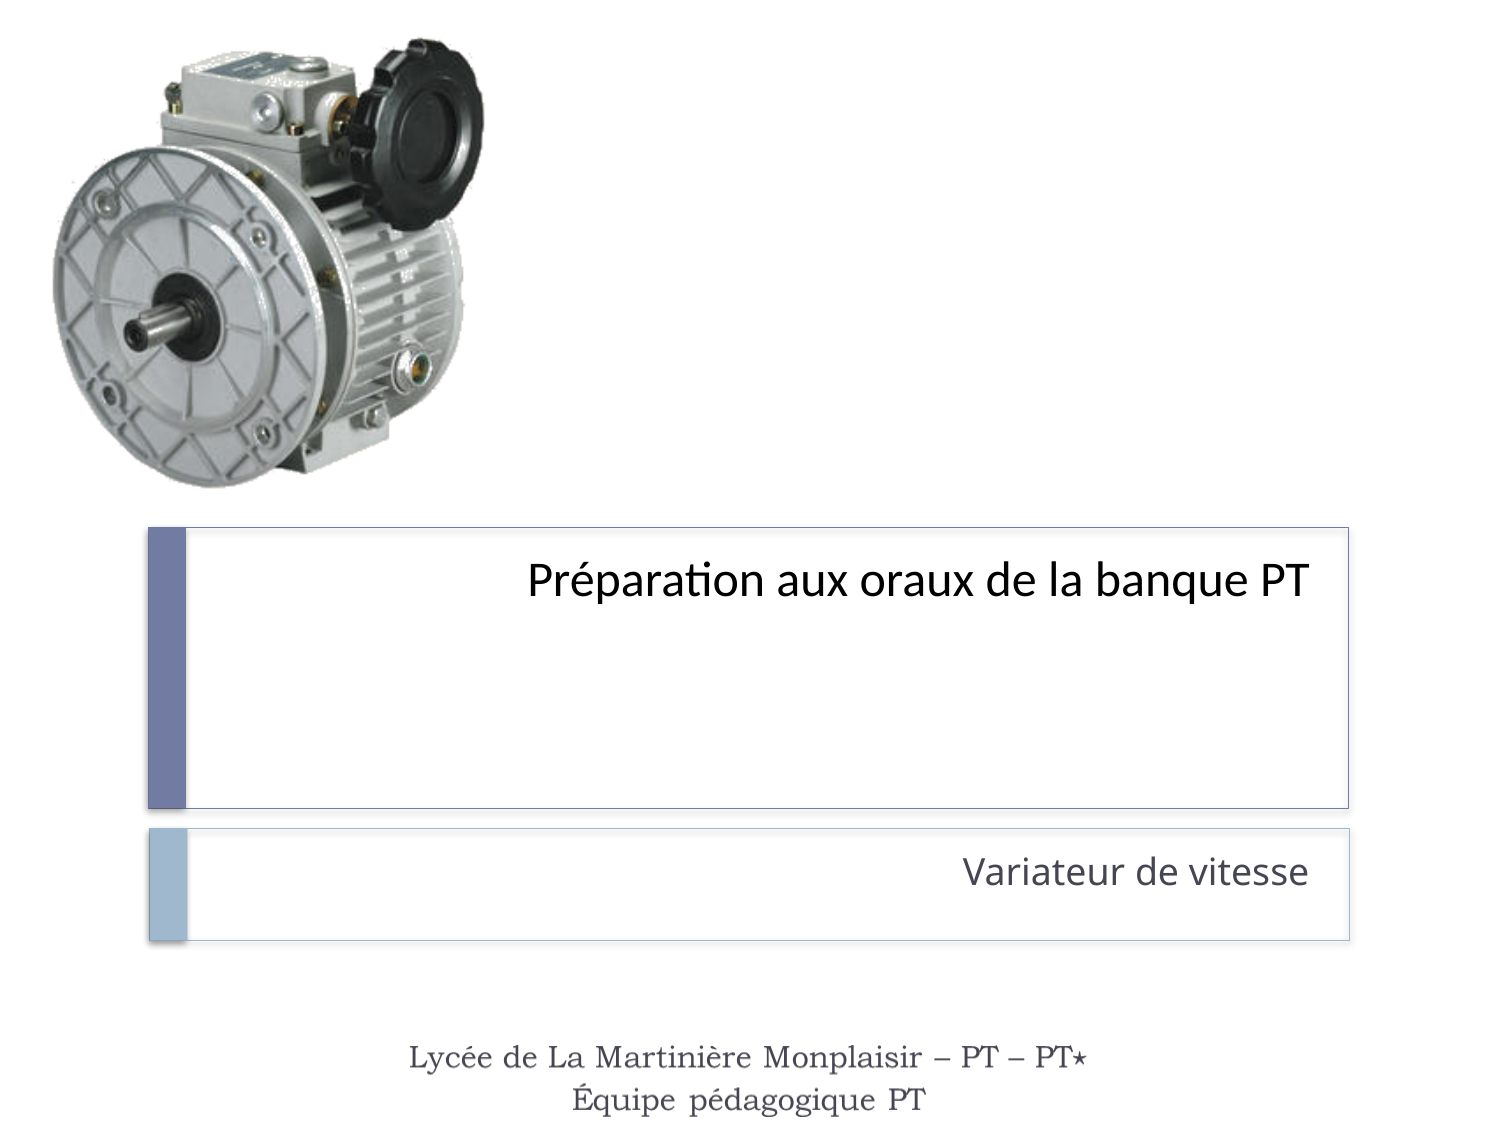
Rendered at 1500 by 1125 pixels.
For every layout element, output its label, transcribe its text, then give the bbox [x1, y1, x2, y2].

title Préparation aux oraux de la banque PT [199, 538, 1326, 801]
subtitle Variateur de vitesse [199, 840, 1326, 929]
picture [49, 33, 489, 492]
text_box [0, 1037, 1500, 1125]
